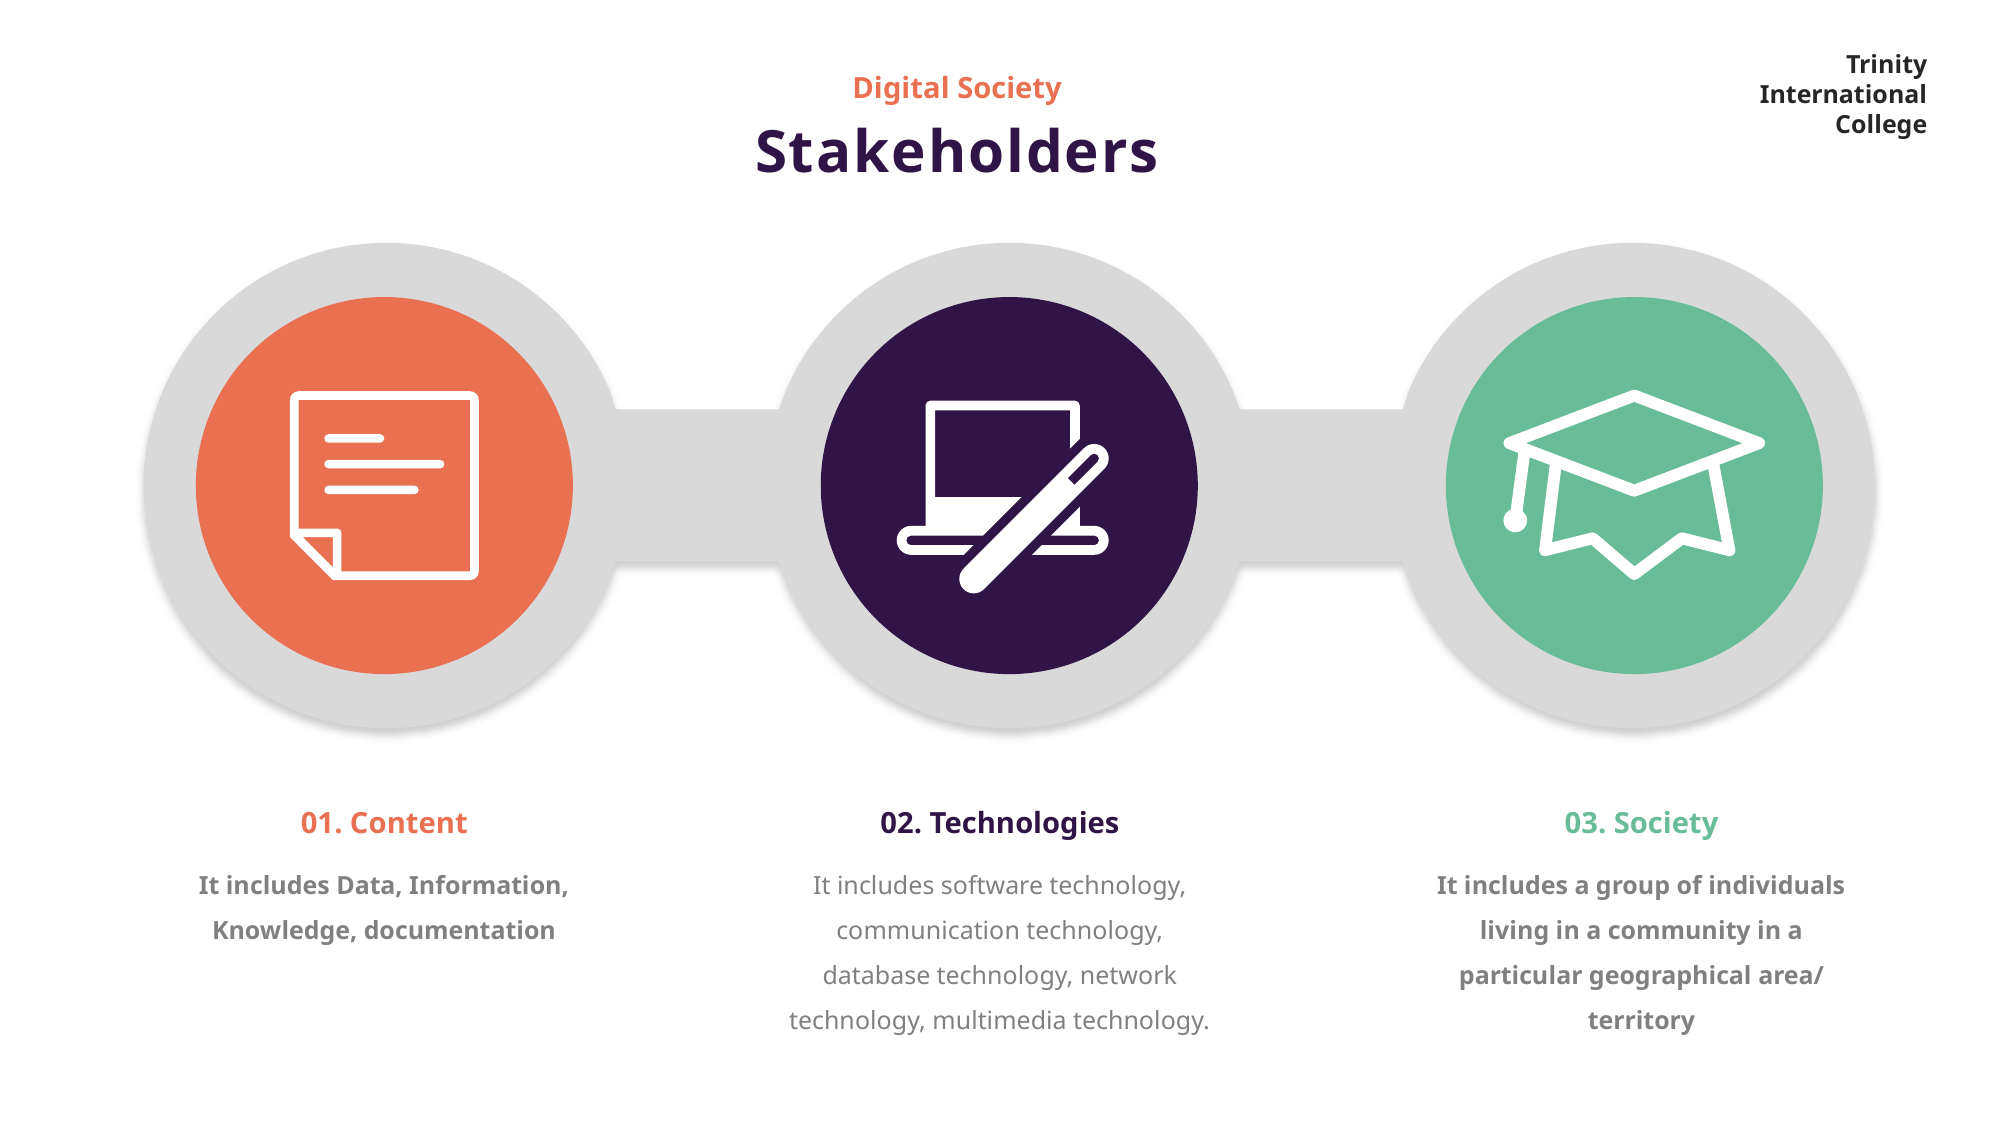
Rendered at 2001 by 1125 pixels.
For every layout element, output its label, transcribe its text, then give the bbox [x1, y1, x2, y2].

text_box [289, 391, 479, 581]
text_box 01. Content [207, 797, 562, 847]
text_box [959, 443, 1109, 594]
text_box It includes a group of individuals living in a community in a particular geographical area/ territory [1408, 847, 1875, 1042]
text_box Digital Society [649, 61, 1266, 112]
text_box [142, 241, 1876, 730]
text_box 03. Society [1464, 796, 1819, 847]
text_box It includes Data, Information, Knowledge, documentation [151, 847, 618, 953]
text_box [896, 400, 1080, 555]
text_box Trinity International College [1713, 41, 1943, 147]
text_box [1444, 296, 1824, 676]
text_box It includes software technology, communication technology, database technology, network technology, multimedia technology. [766, 847, 1234, 1042]
text_box [1503, 389, 1766, 580]
text_box [819, 296, 1199, 676]
text_box Stakeholders [618, 106, 1297, 192]
text_box [194, 296, 574, 676]
text_box 02. Technologies [822, 796, 1177, 847]
